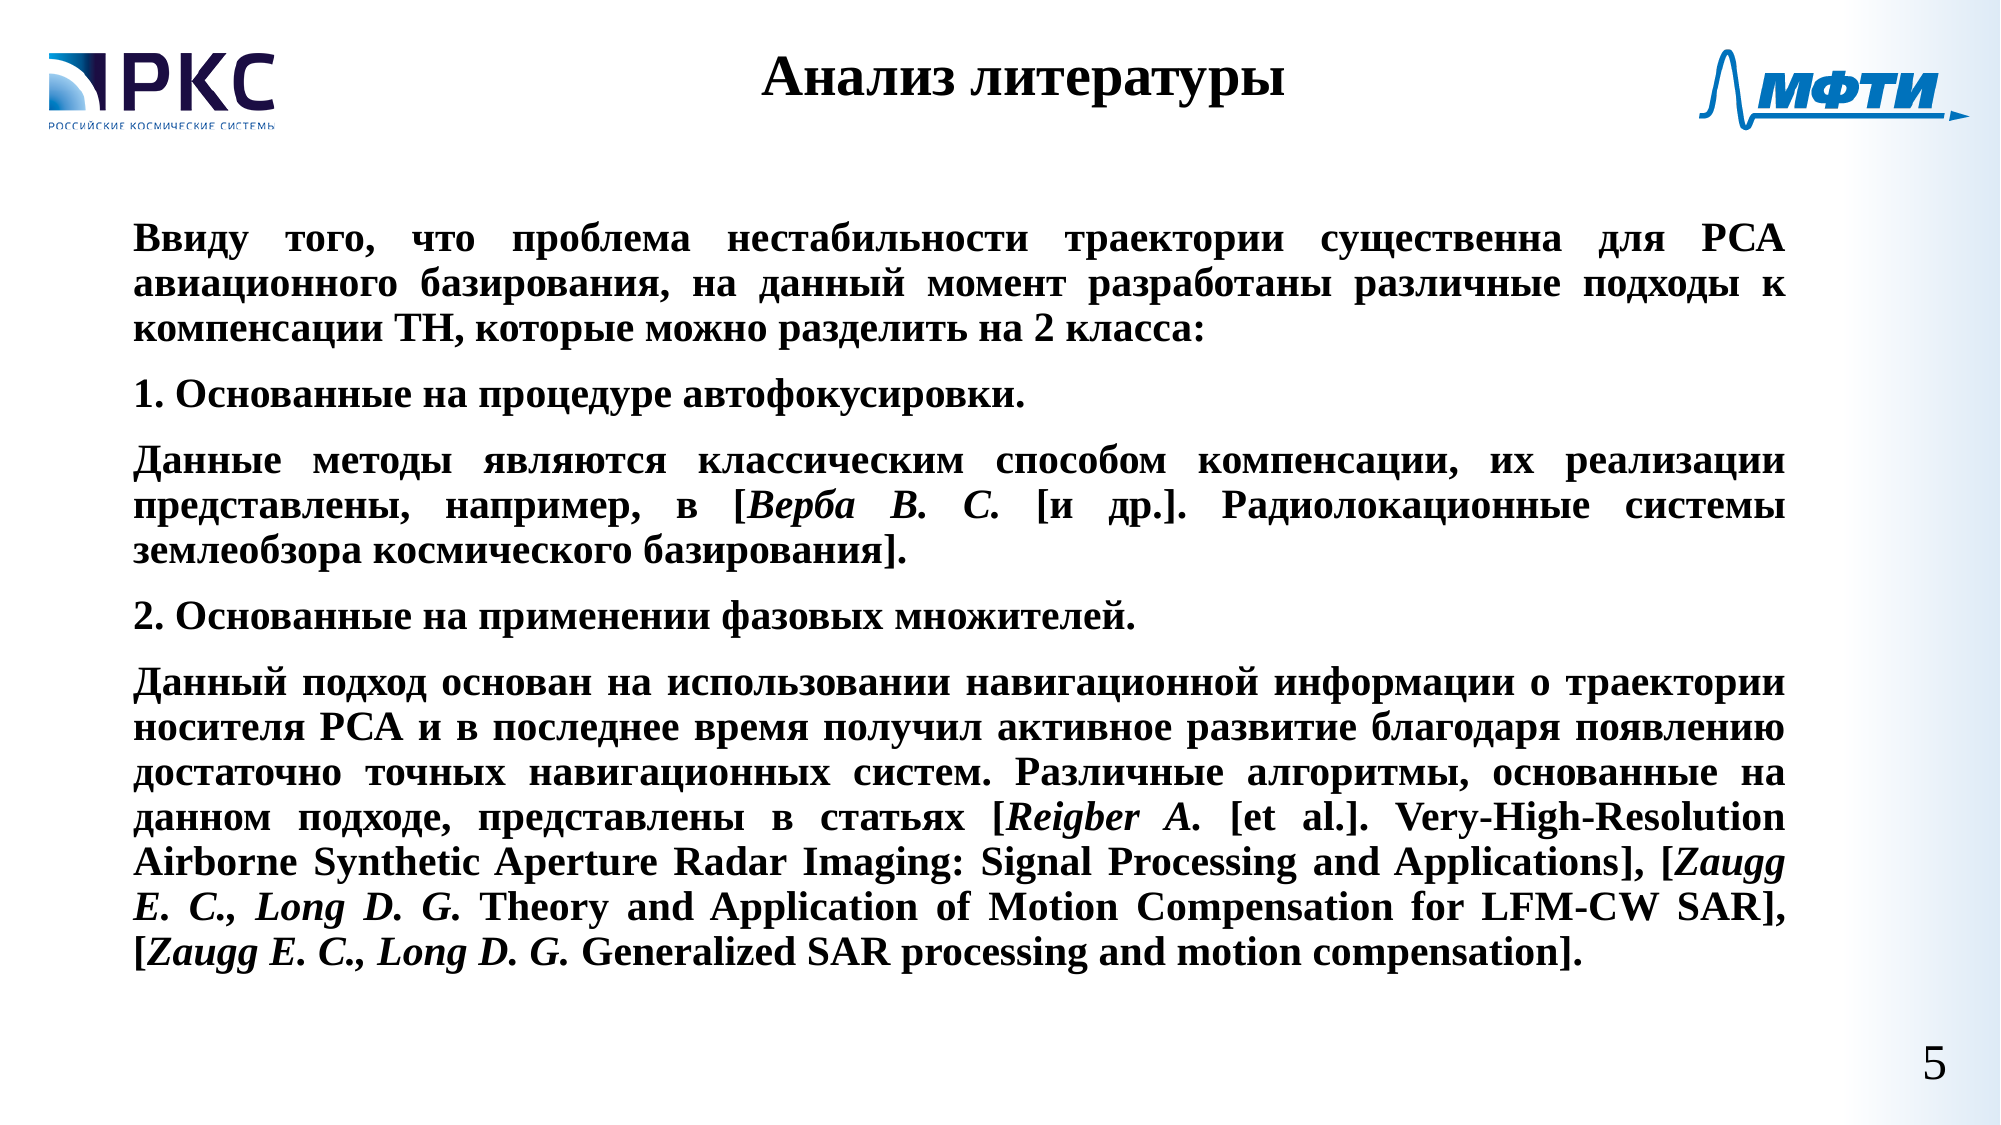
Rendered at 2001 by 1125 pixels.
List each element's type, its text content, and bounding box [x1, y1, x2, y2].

text_box Анализ литературы [442, 30, 1605, 167]
subtitle Ввиду того, что проблема нестабильности траектории существенна для РСА авиационного базирования, на данный момент разработаны различные подходы к компенсации ТН, которые можно разделить на 2 класса: 1. Основанные на процедуре автофокусировки. Данные методы являются классическим способом компенсации, их реализации представлены, например, в [Верба В. С. [и др.]. Радиолокационные системы землеобзора космического базирования]. 2. Основанные на применении фазовых множителей. Данный подход основан на использовании навигационной информации о траектории носителя РСА и в последнее время получил активное развитие благодаря появлению достаточно точных навигационных систем. Различные алгоритмы, основанные на данном подходе, представлены в статьях [Reigber A. [et al.]. Very-High-Resolution Airborne Synthetic Aperture Radar Imaging: Signal Processing and Applications], [Zaugg E. C., Long D. G. Theory and Application of Motion Compensation for LFM-CW SAR], [Zaugg E. C., Long D. G. Generalized SAR processing and motion compensation]. [118, 208, 1802, 992]
picture [47, 52, 275, 130]
text_box <номер> [1907, 1022, 2000, 1098]
picture [1658, 0, 2000, 209]
